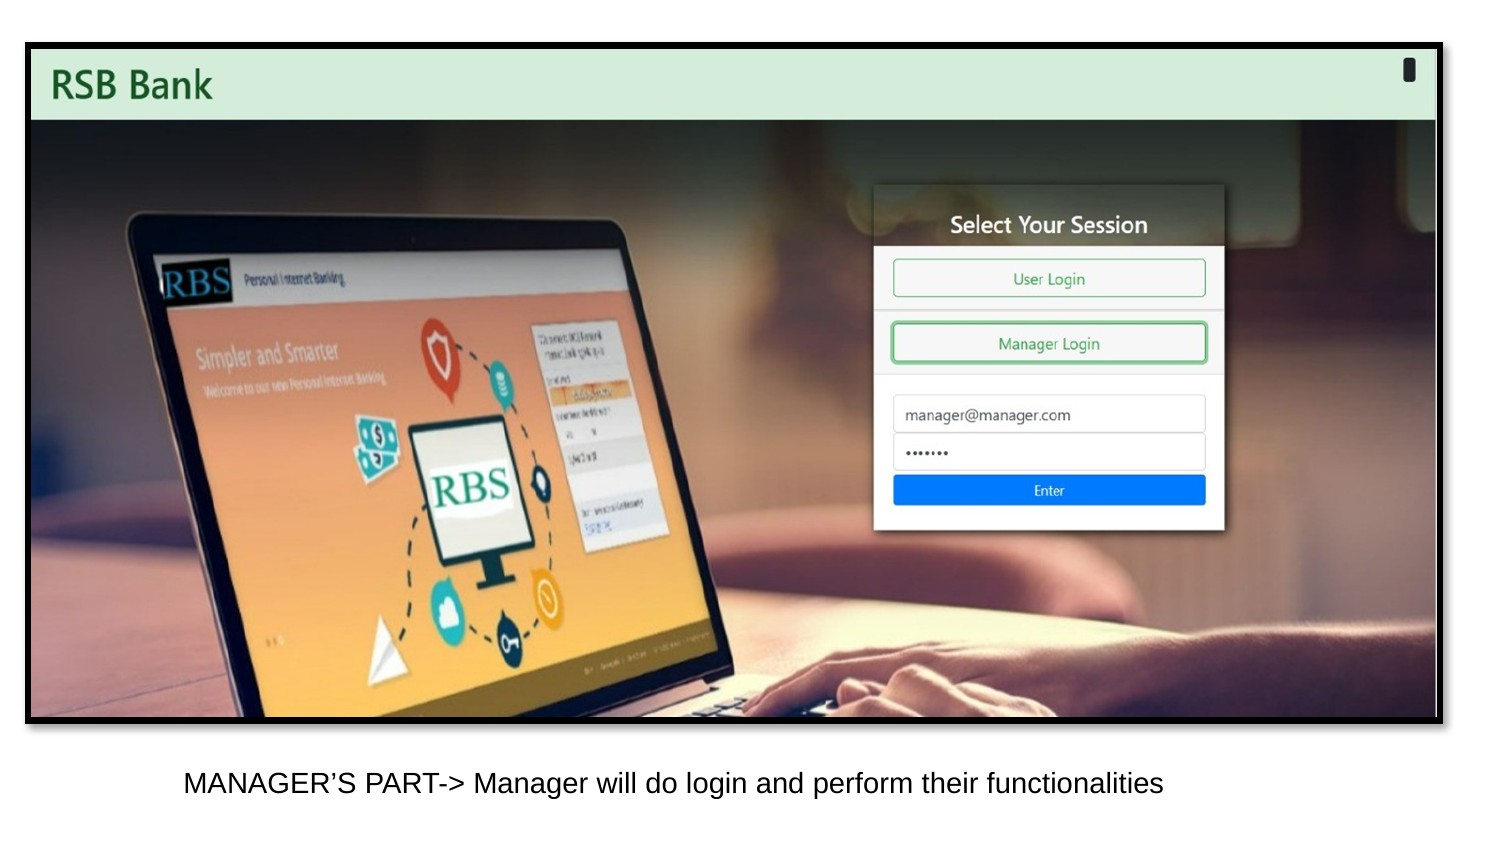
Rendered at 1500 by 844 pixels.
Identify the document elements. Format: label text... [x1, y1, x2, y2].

text_box MANAGER’S PART-> Manager will do login and perform their functionalities [168, 756, 1310, 807]
picture [30, 48, 1438, 718]
